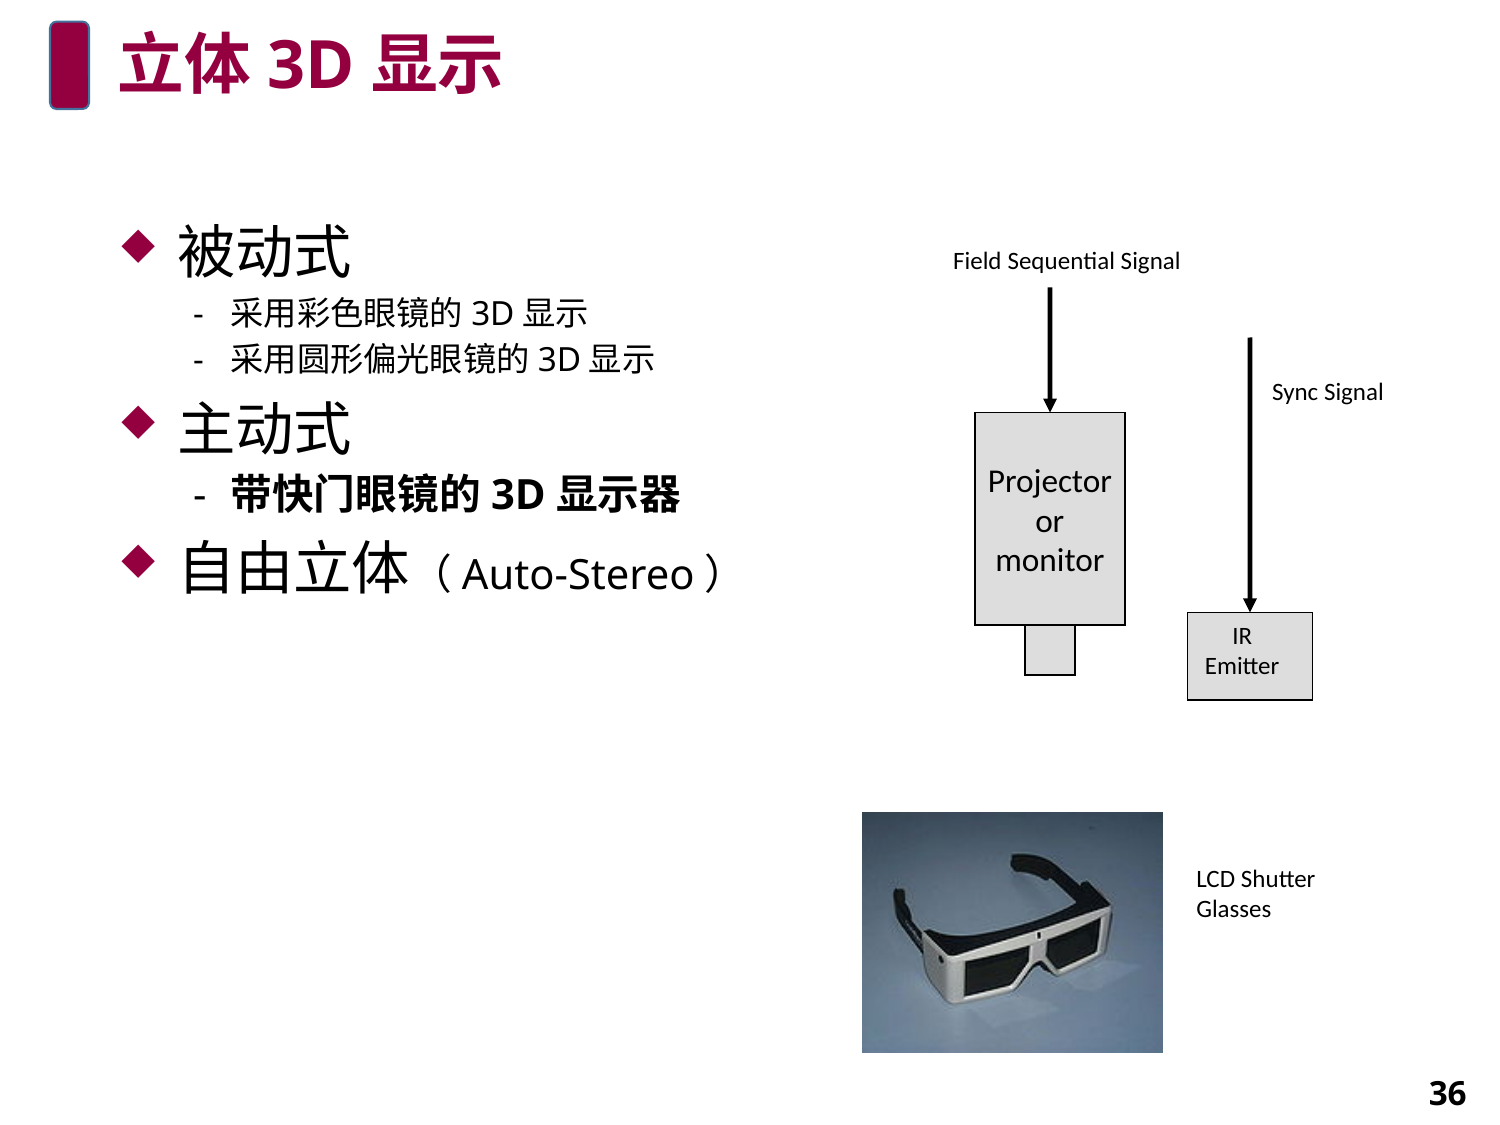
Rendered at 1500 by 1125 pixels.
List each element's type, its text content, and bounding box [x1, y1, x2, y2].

slide_number 36 [1384, 1065, 1500, 1125]
text_box LCD Shutter Glasses [1181, 855, 1331, 931]
text_box [1187, 612, 1313, 700]
title 立体3D显示 [103, 23, 1397, 111]
text_box [1025, 624, 1075, 675]
text_box Projector or monitor [974, 412, 1125, 625]
picture [862, 812, 1163, 1053]
list 被动式 采用彩色眼镜的3D显示 采用圆形偏光眼镜的3D显示 主动式 带快门眼镜的3D显示器 自由立体（Auto-Stereo） [103, 216, 1397, 930]
text_box IR Emitter [1189, 612, 1295, 688]
text_box Sync Signal [1257, 367, 1400, 413]
text_box Field Sequential Signal [938, 237, 1197, 283]
text_box [1043, 287, 1057, 413]
text_box [1243, 337, 1257, 612]
